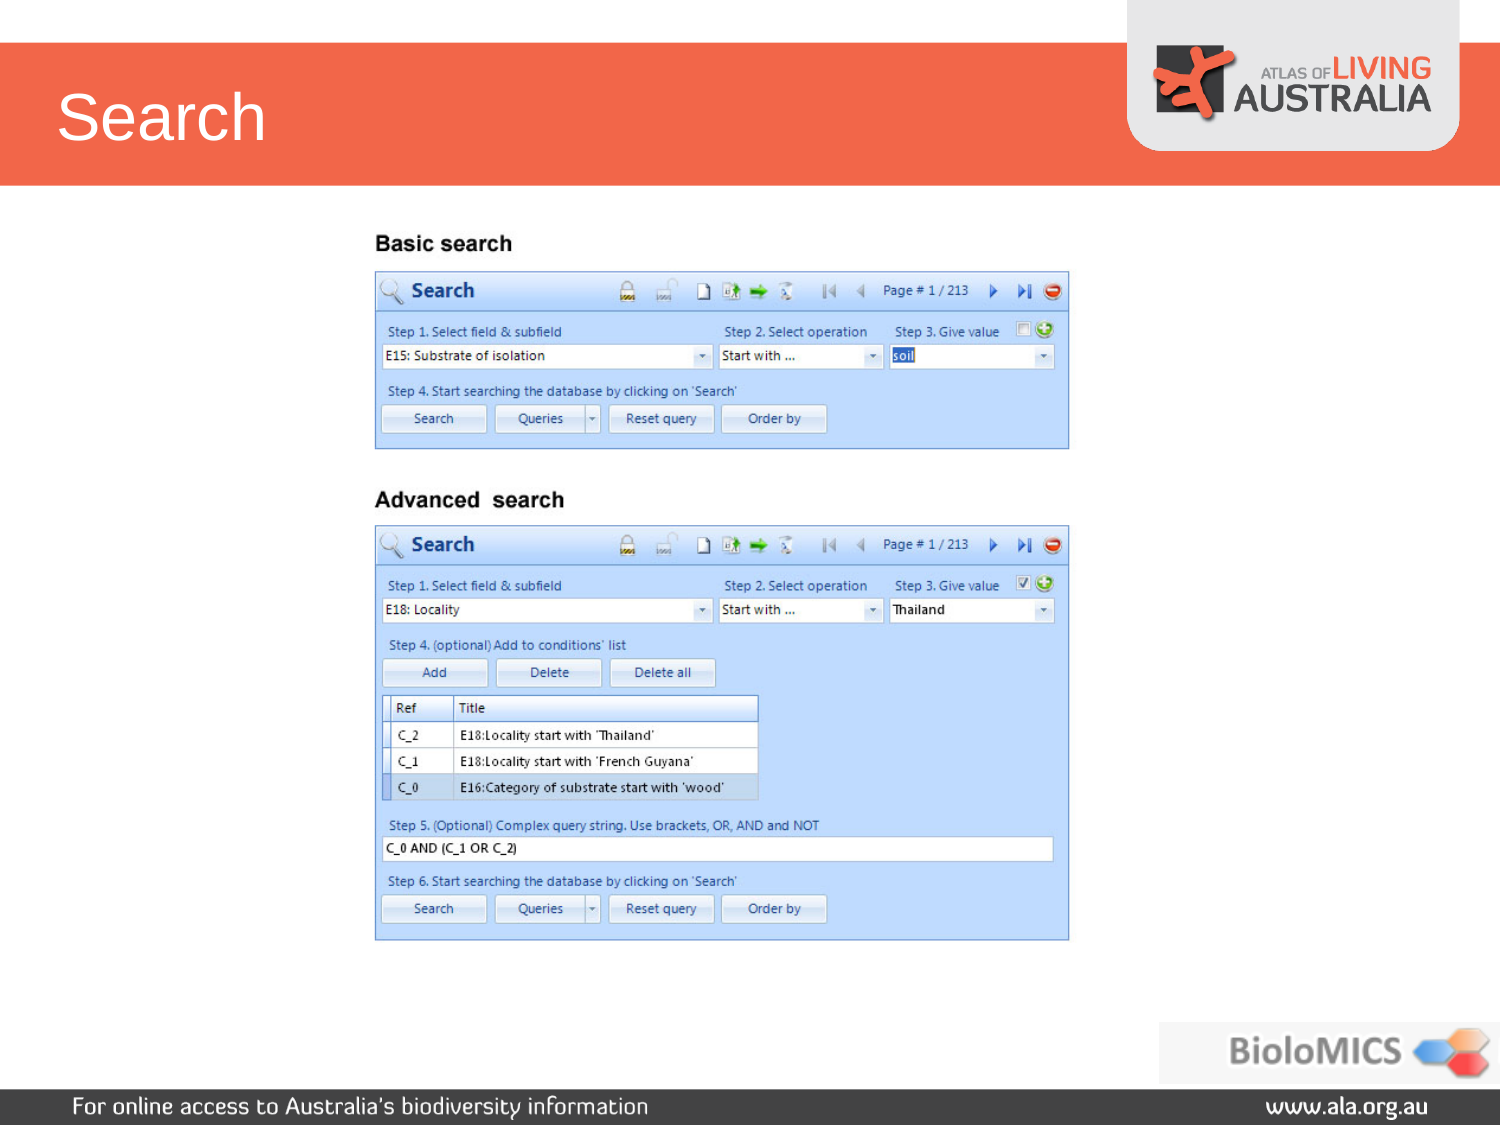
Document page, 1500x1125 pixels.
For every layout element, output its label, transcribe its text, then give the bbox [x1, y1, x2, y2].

title Search [40, 42, 1085, 185]
picture [72, 1094, 1428, 1120]
picture [1159, 1022, 1500, 1084]
picture [1127, 0, 1460, 151]
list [74, 212, 1426, 956]
